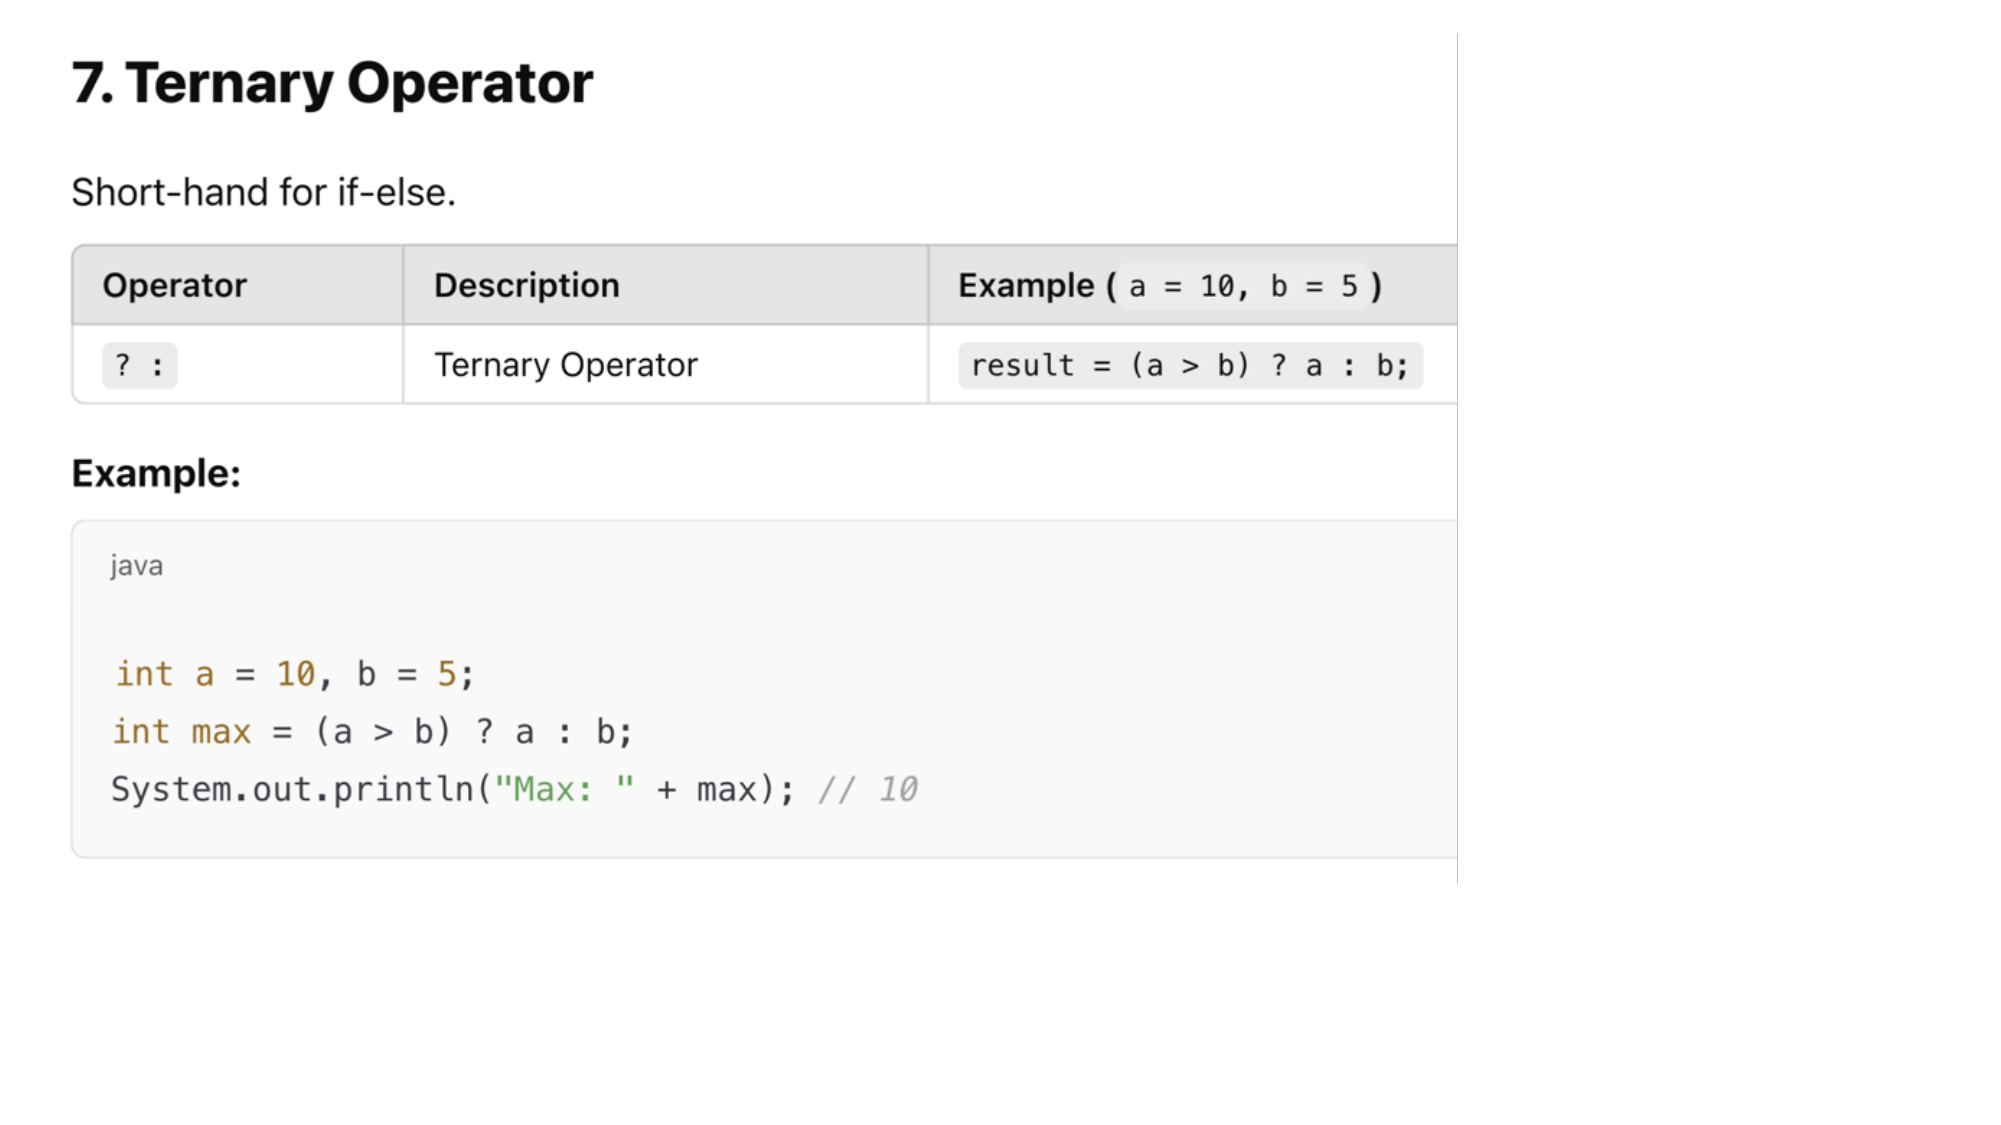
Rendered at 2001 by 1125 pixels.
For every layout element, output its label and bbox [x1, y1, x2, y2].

picture [33, 33, 1459, 884]
